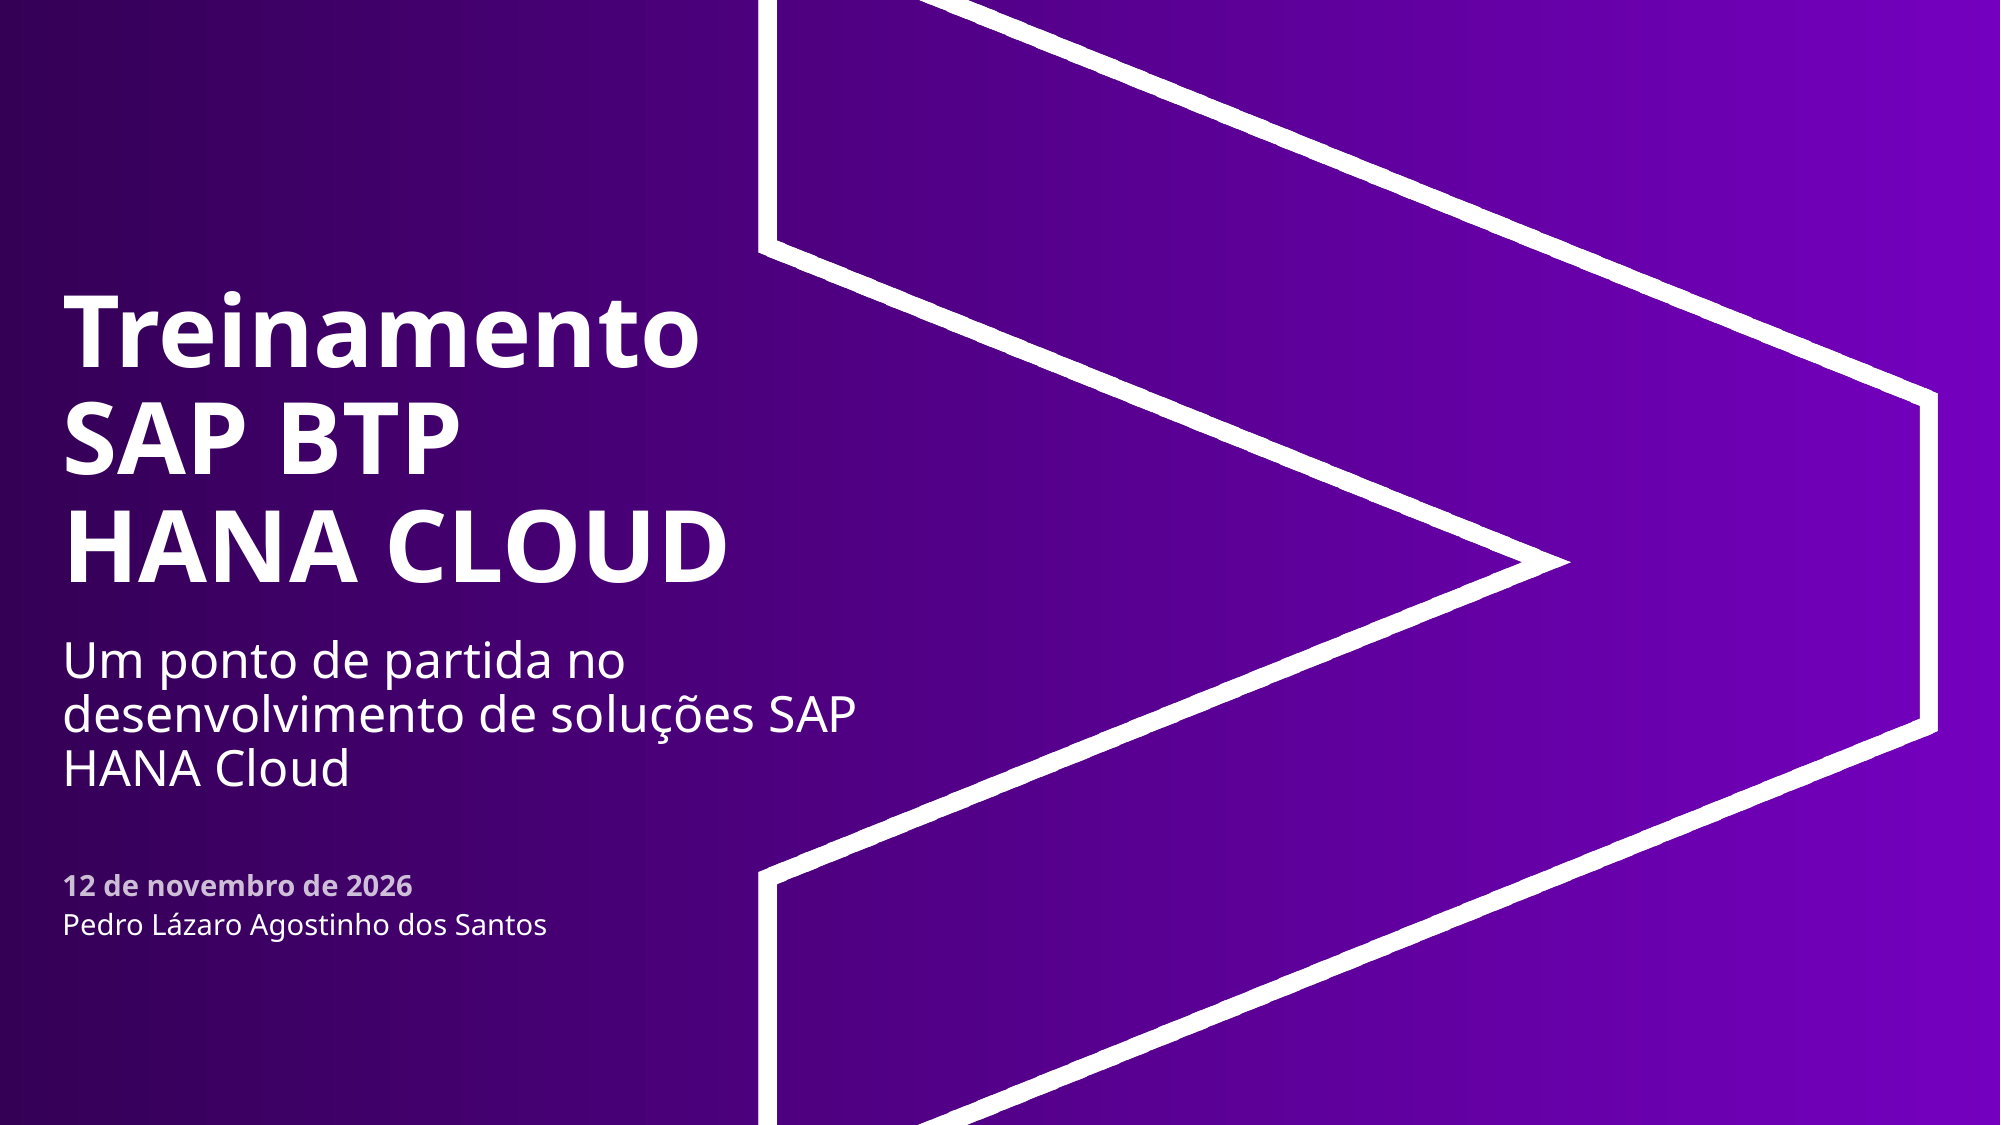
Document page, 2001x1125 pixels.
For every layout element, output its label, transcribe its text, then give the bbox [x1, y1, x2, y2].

list Um ponto de partida no desenvolvimento de soluções SAP HANA Cloud [62, 635, 908, 815]
list Pedro Lázaro Agostinho dos Santos [62, 907, 572, 1036]
slide_number 16 de fevereiro de 2022 [62, 867, 651, 907]
picture [758, 0, 1938, 1125]
title Treinamento SAP BTP HANA CLOUD [62, 234, 762, 605]
